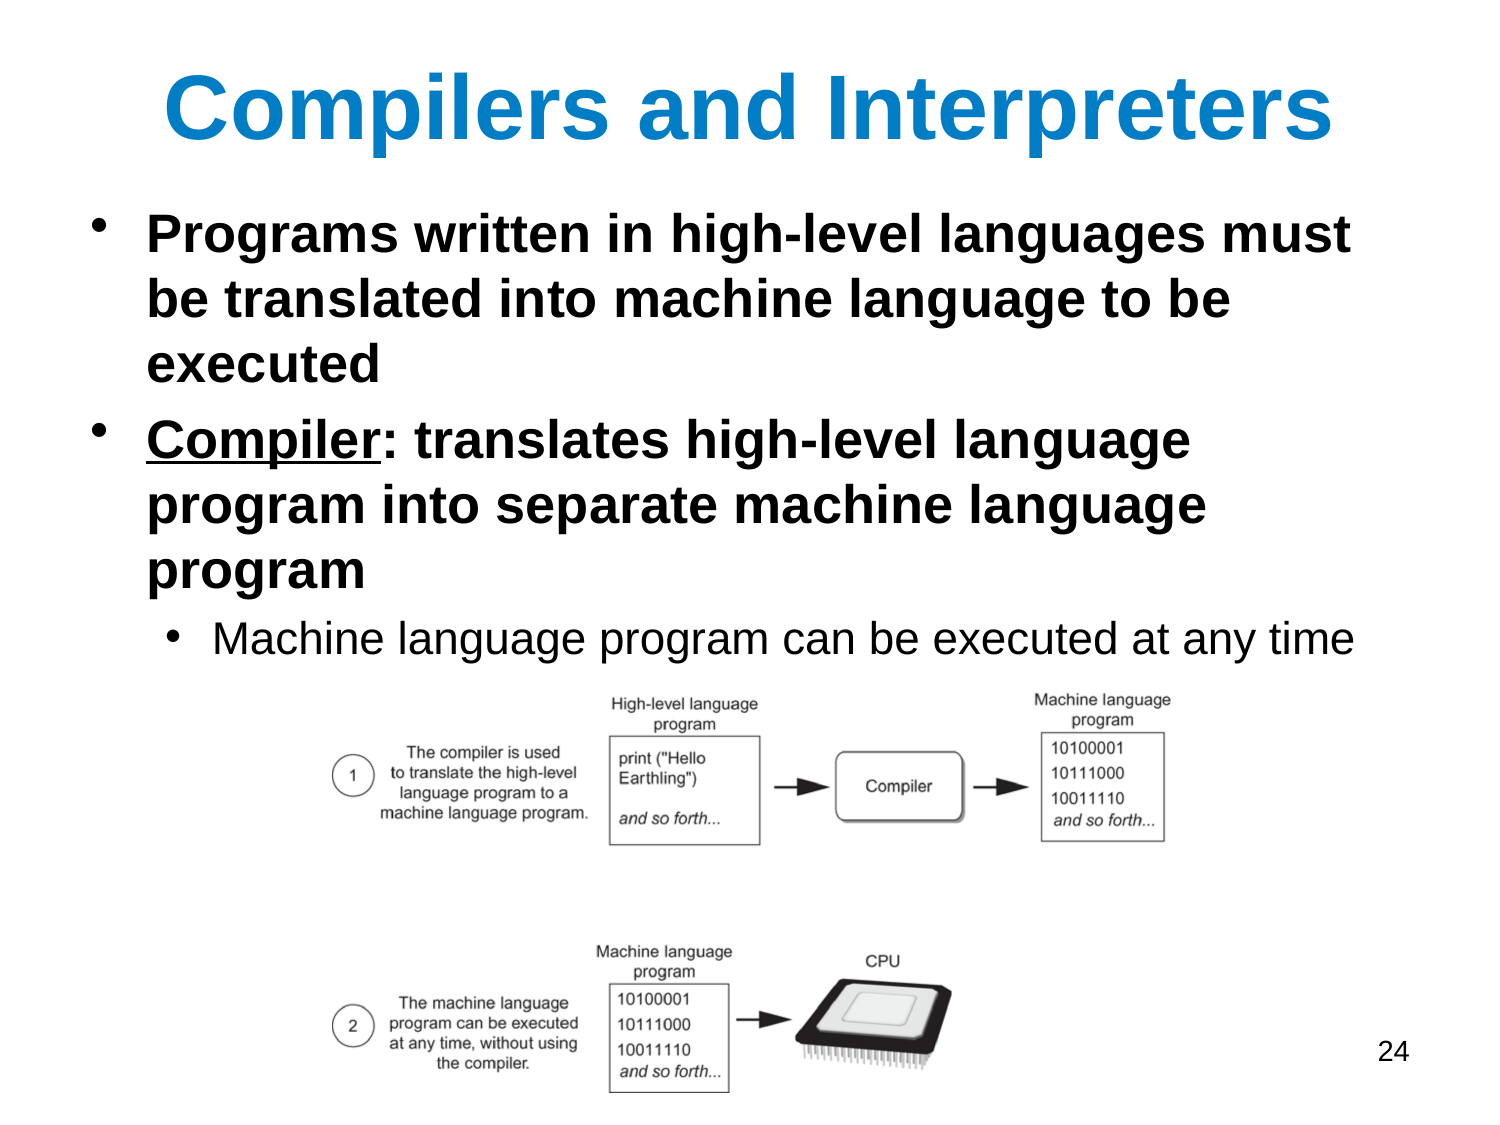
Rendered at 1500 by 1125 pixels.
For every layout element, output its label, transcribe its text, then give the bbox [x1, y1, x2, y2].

slide_number 24 [1179, 1024, 1426, 1103]
list Programs written in high-level languages must be translated into machine language to be executed Compiler: translates high-level language program into separate machine language program Machine language program can be executed at any time [75, 191, 1425, 934]
title Compilers and Interpreters [75, 8, 1425, 191]
picture [324, 687, 1176, 1103]
